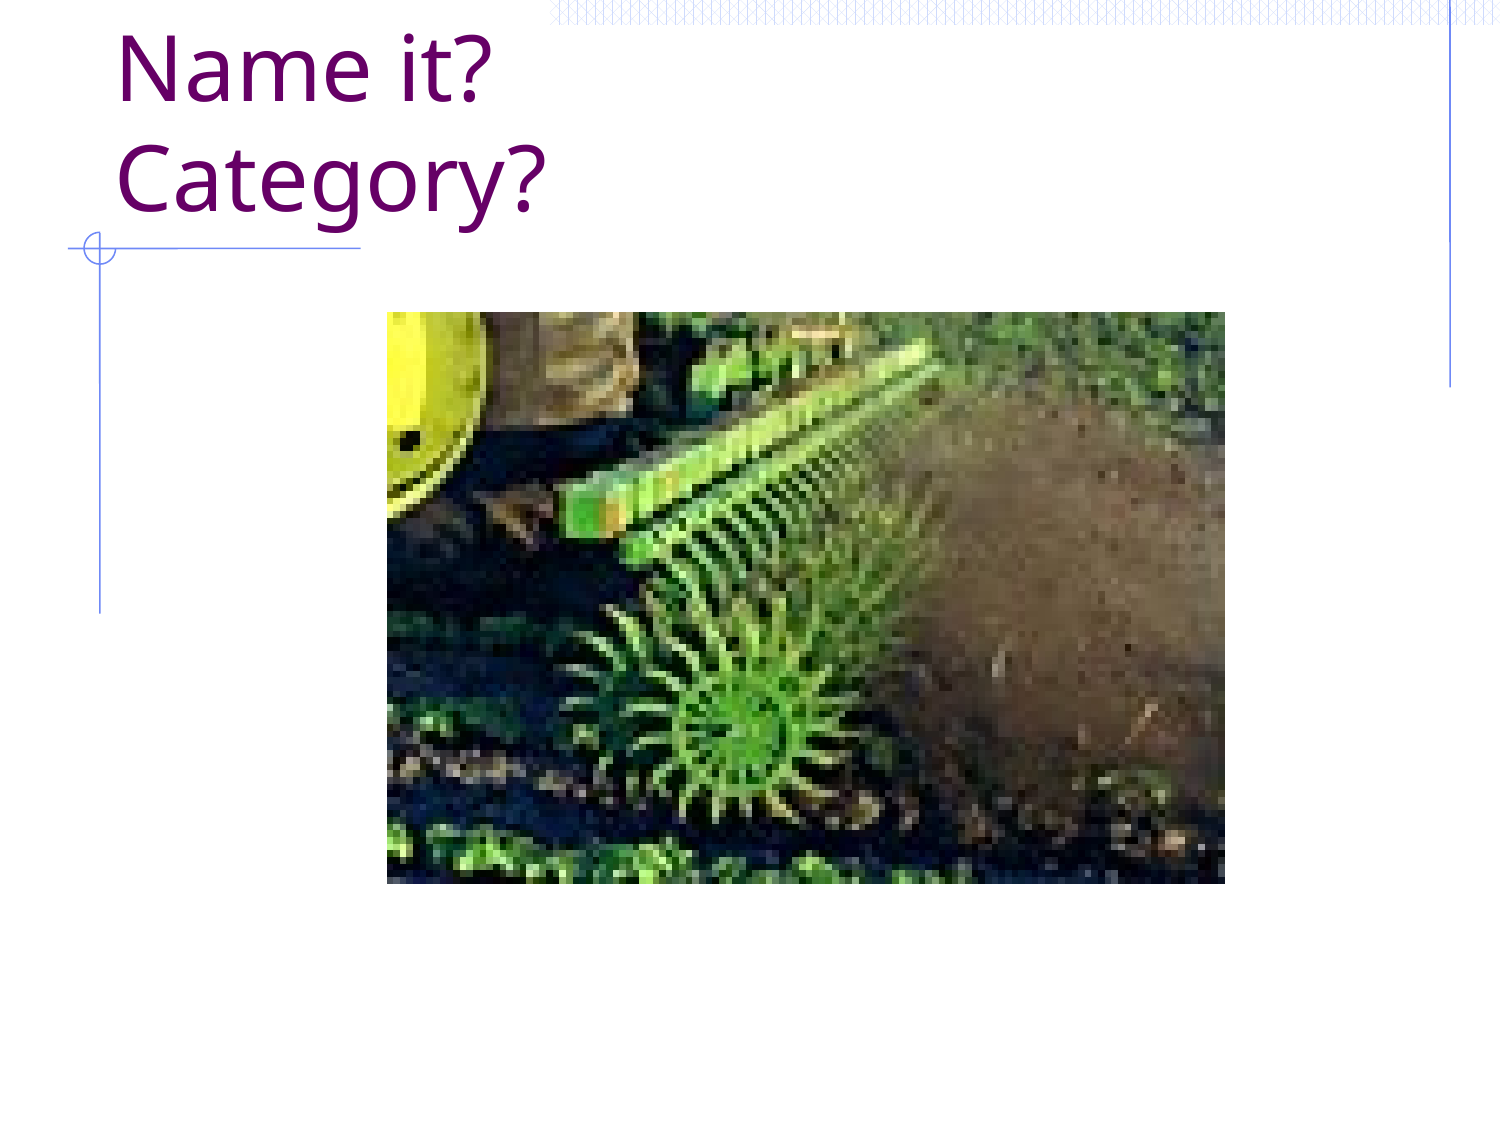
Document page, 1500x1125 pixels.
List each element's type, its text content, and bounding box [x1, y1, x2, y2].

title Name it? Category? [99, 50, 1375, 238]
picture [387, 312, 1226, 885]
